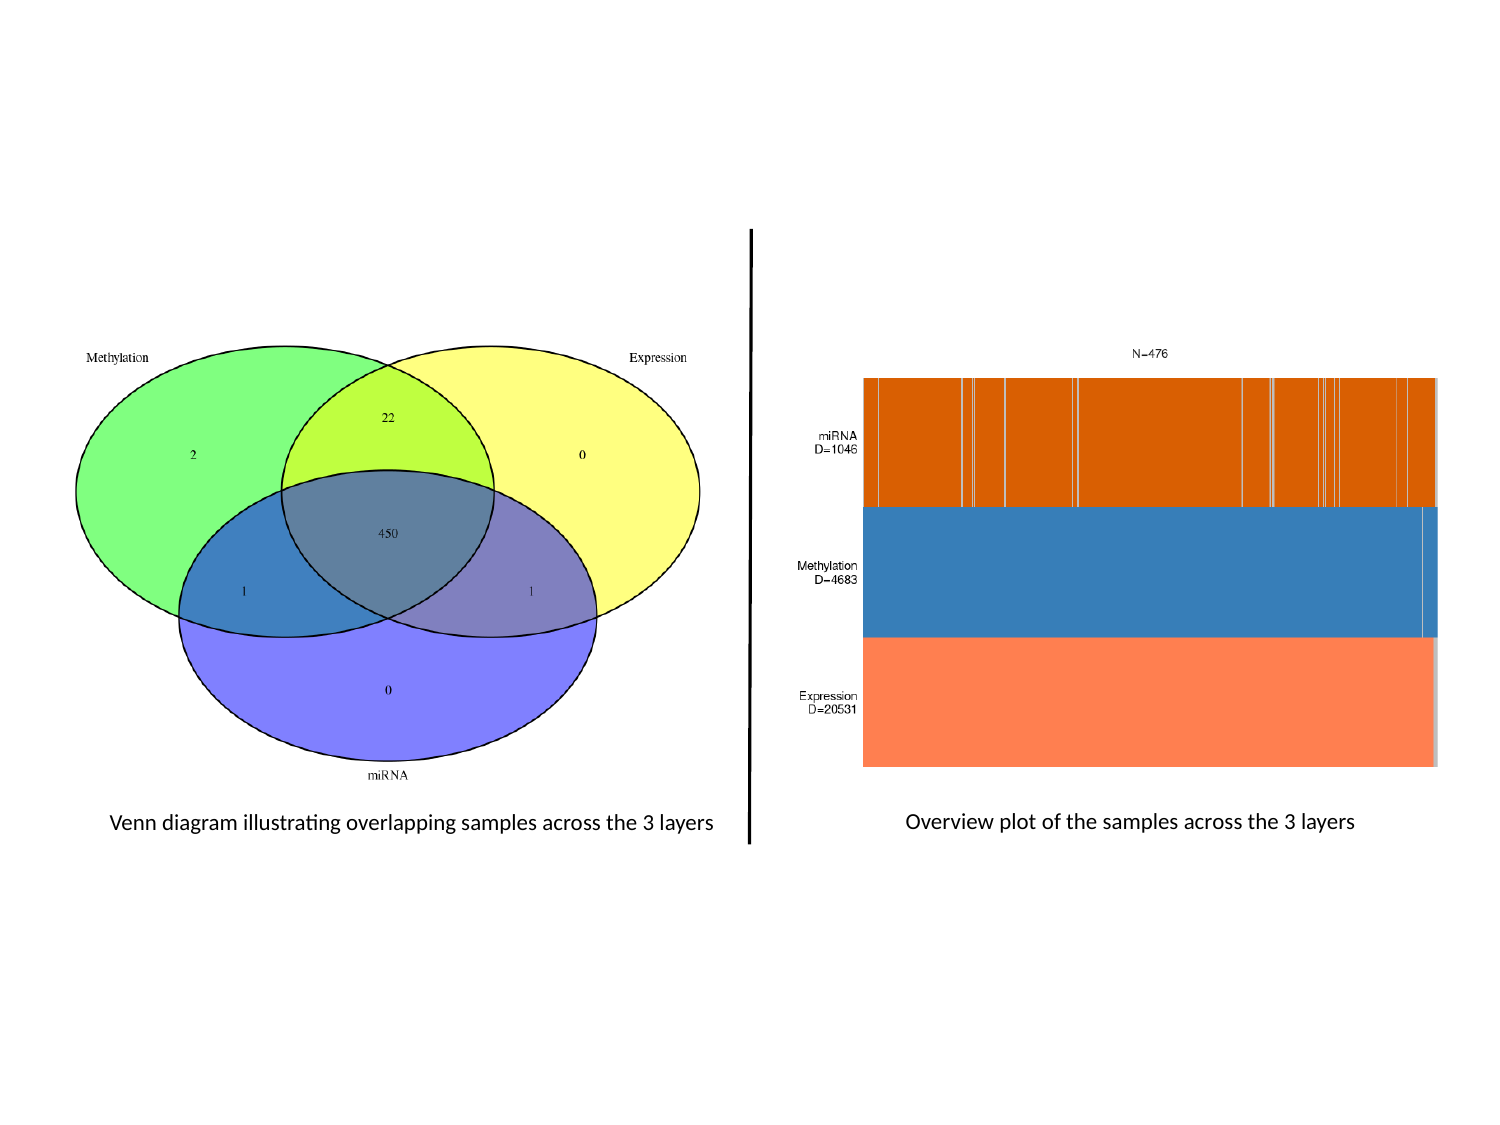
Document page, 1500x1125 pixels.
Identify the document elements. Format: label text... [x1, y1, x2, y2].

text_box Venn diagram illustrating overlapping samples across the 3 layers [98, 801, 732, 841]
text_box Overview plot of the samples across the 3 layers [894, 801, 1487, 840]
picture [61, 336, 713, 789]
picture [791, 336, 1443, 789]
